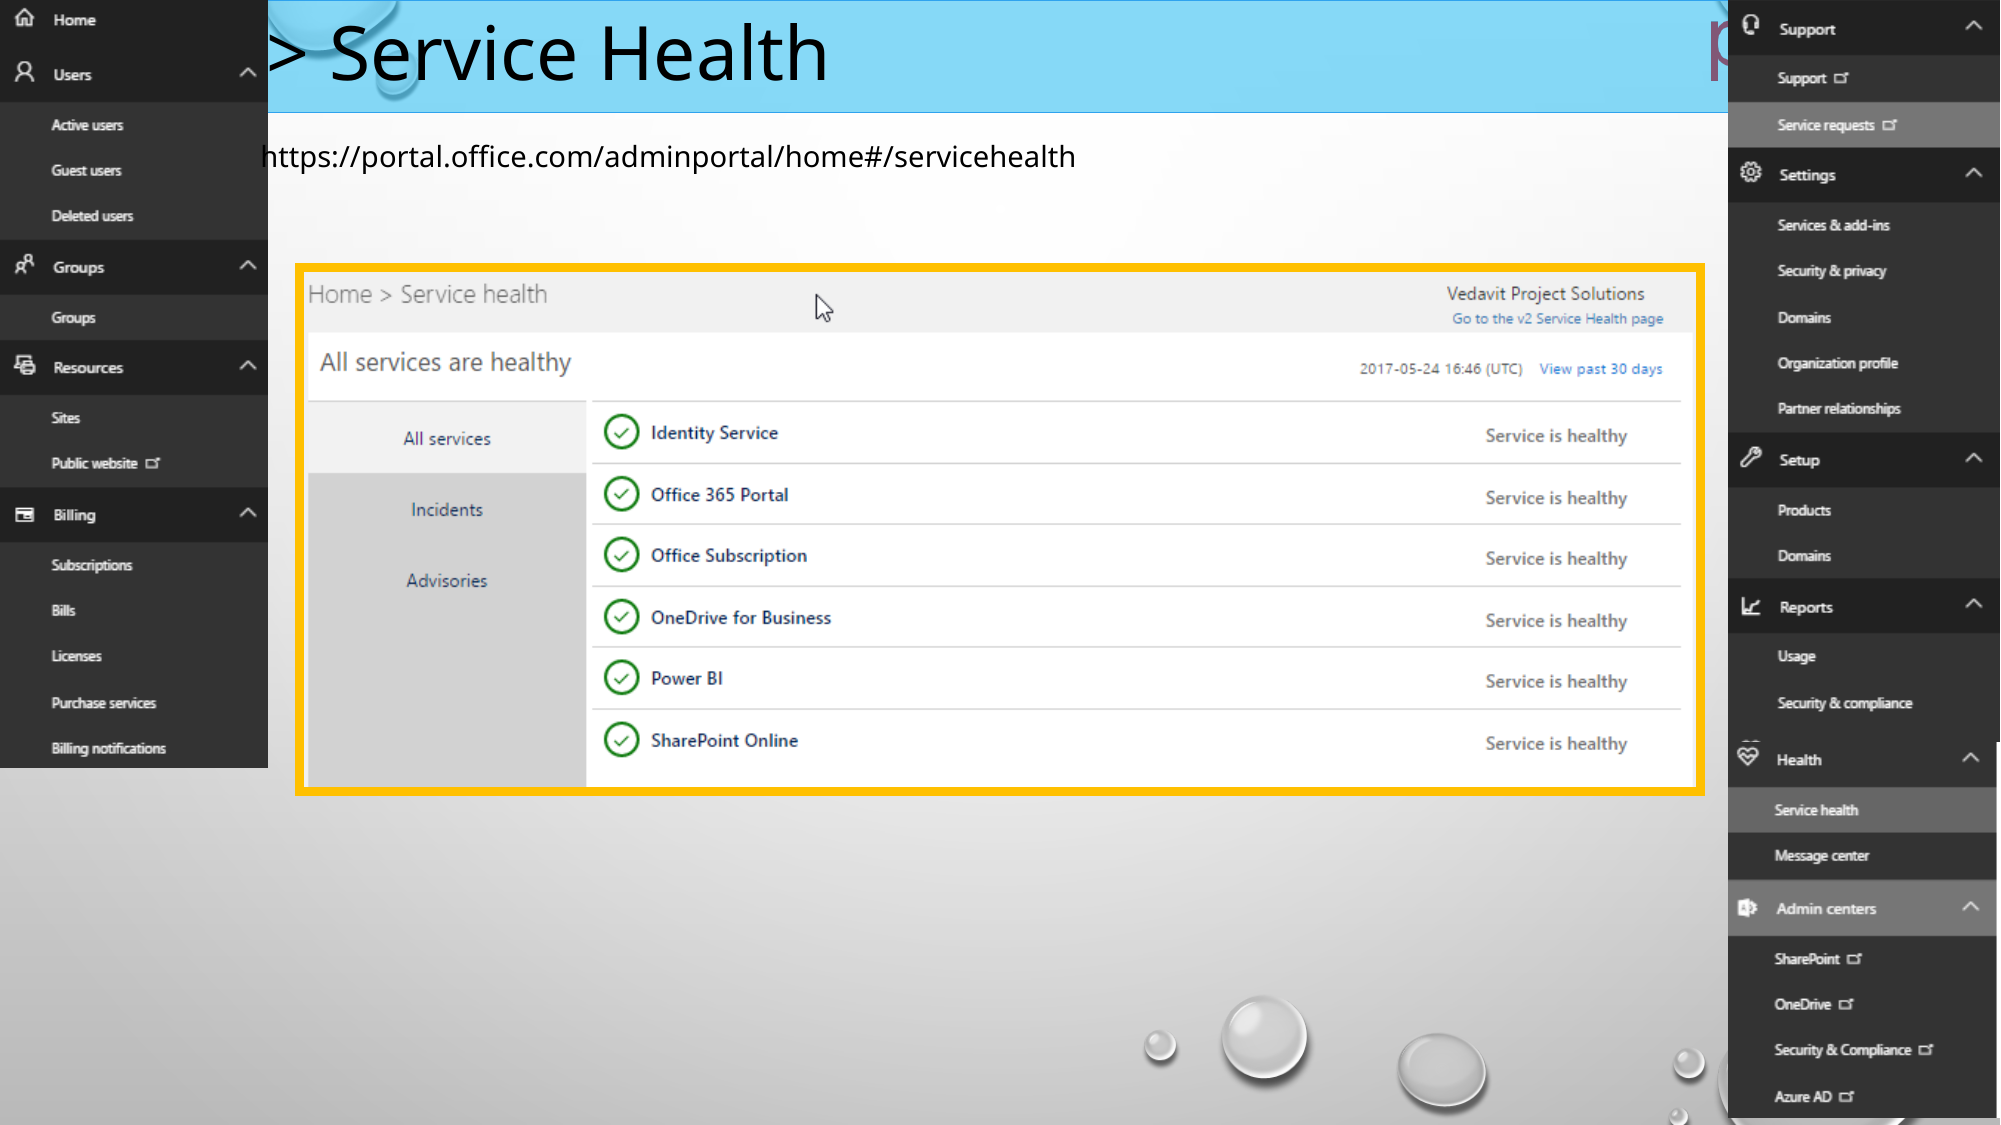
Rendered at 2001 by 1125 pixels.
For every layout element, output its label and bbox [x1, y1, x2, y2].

text_box [0, 0, 2000, 1118]
picture [0, 1118, 2000, 1125]
picture [303, 271, 1696, 787]
